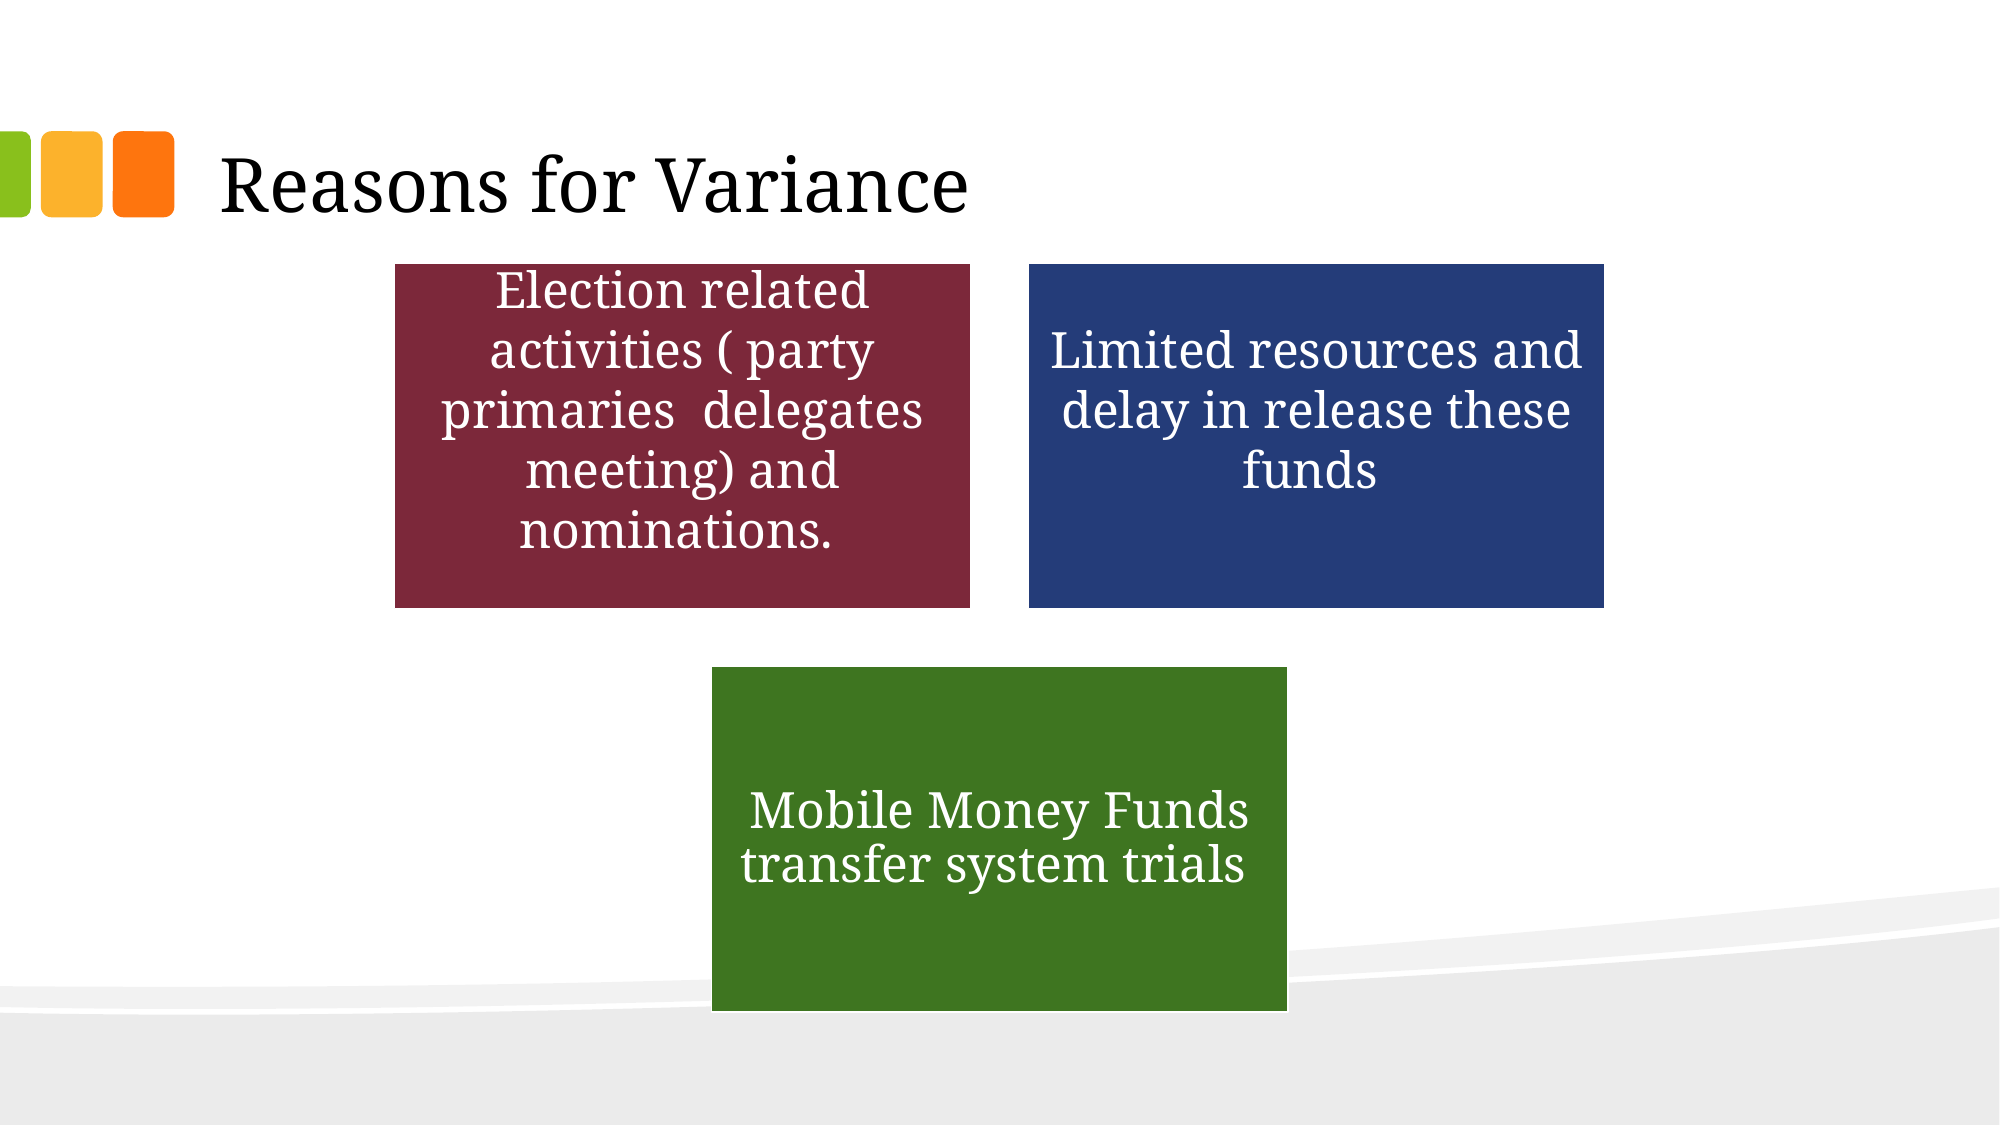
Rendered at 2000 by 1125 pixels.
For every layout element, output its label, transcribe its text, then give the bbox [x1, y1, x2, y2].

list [199, 262, 1800, 1013]
title Reasons for Variance [199, 24, 1800, 238]
